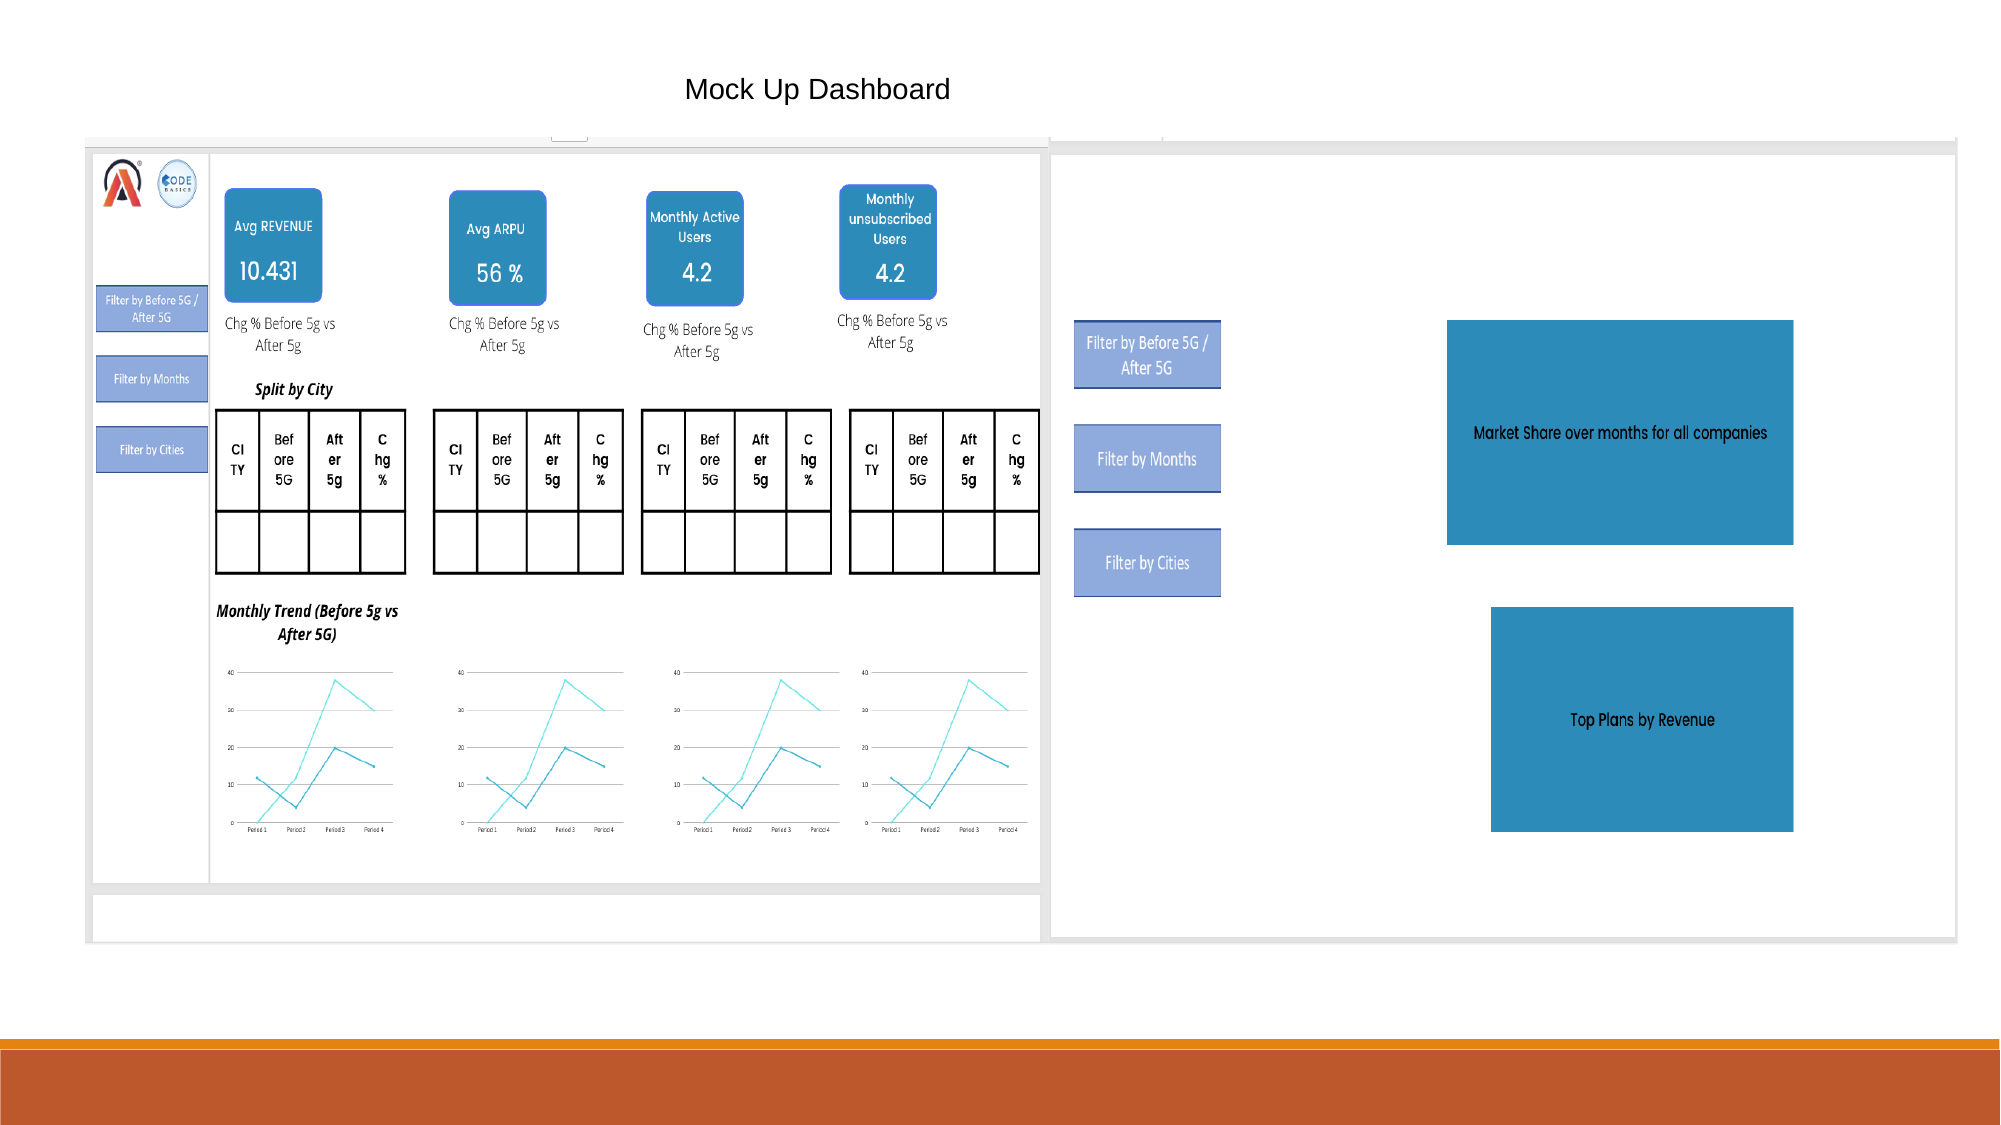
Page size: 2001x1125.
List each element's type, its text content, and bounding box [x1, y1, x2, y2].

text_box Mock Up Dashboard [477, 63, 1159, 114]
picture [84, 137, 1959, 946]
